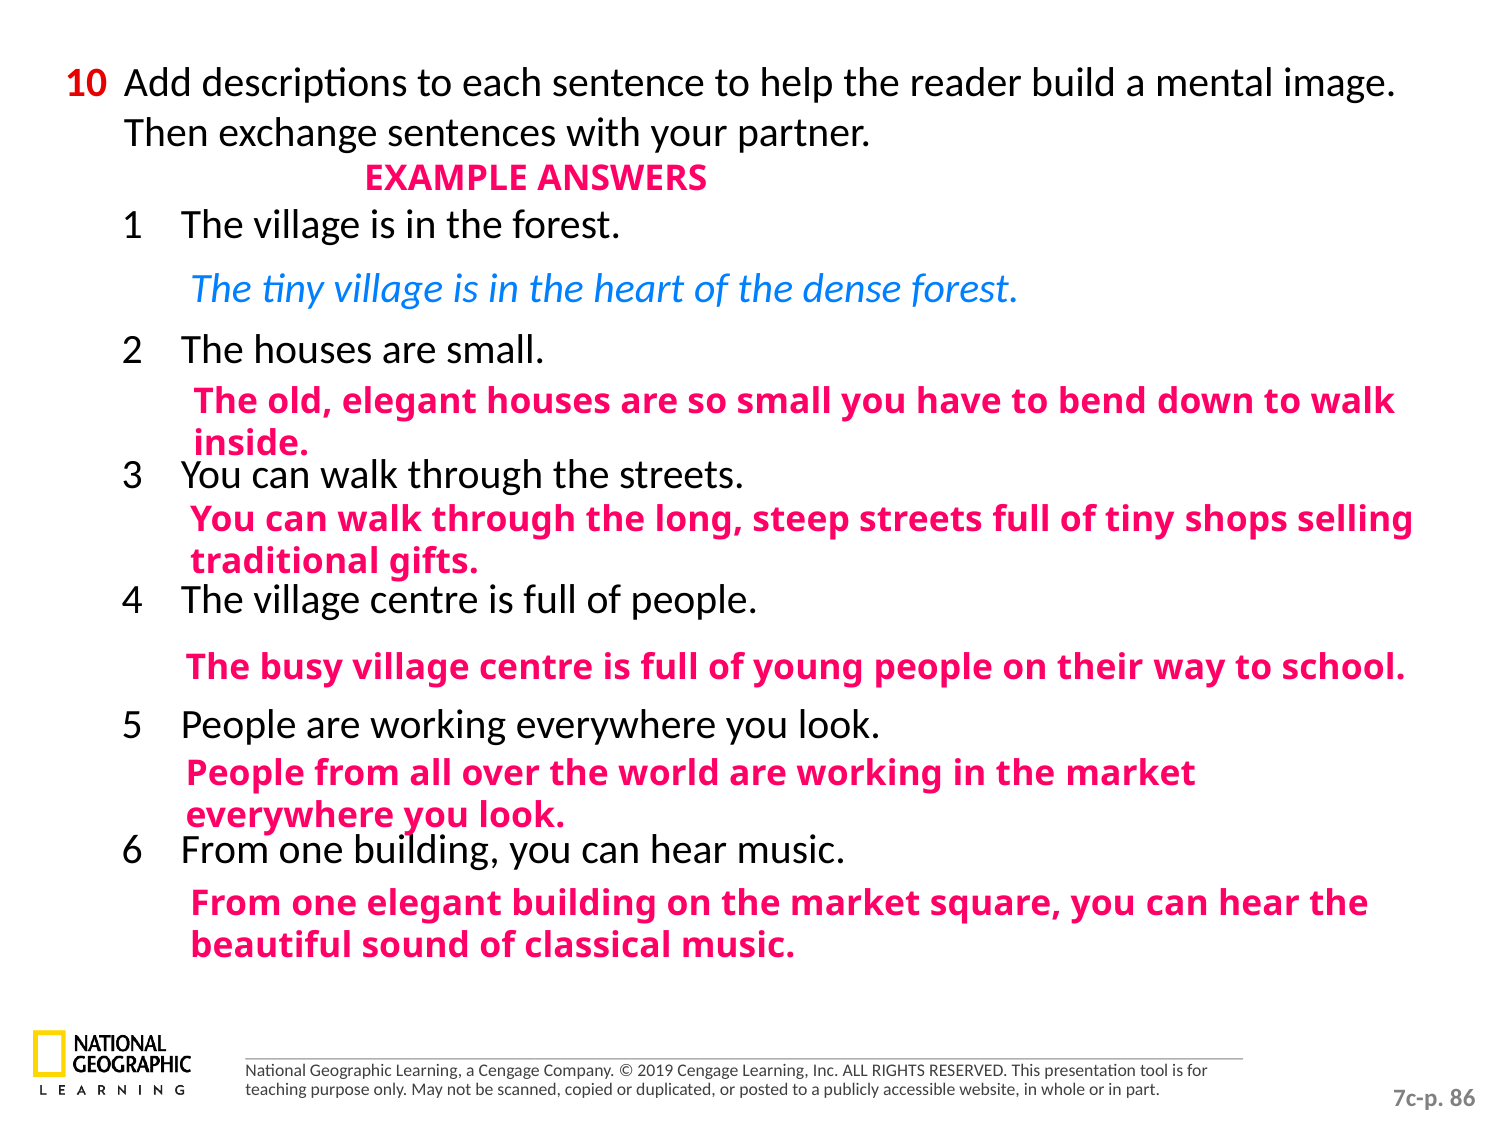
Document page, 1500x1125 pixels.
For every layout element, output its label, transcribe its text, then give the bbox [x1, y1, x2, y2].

text_box 7c-p. 86 [1322, 1073, 1491, 1119]
text_box The busy village centre is full of young people on their way to school. [170, 636, 1437, 695]
text_box EXAMPLE ANSWERS [349, 148, 829, 206]
text_box 10 Add descriptions to each sentence to help the reader build a mental image. Then exchange sentences with your partner. [50, 47, 1443, 162]
picture [33, 1030, 191, 1095]
text_box The tiny village is in the heart of the dense forest. [175, 253, 1165, 319]
text_box From one elegant building on the market square, you can hear the beautiful sound of classical music. [175, 872, 1429, 973]
text_box 1 The village is in the forest. 2 The houses are small. 3 You can walk through the streets. 4 The village centre is full of people. 5 People are working everywhere you look. 6 From one building, you can hear music. [106, 189, 1440, 880]
text_box People from all over the world are working in the market everywhere you look. [170, 742, 1322, 843]
text_box The old, elegant houses are so small you have to bend down to walk inside. [178, 370, 1438, 471]
text_box You can walk through the long, steep streets full of tiny shops selling traditional gifts. [175, 488, 1456, 589]
